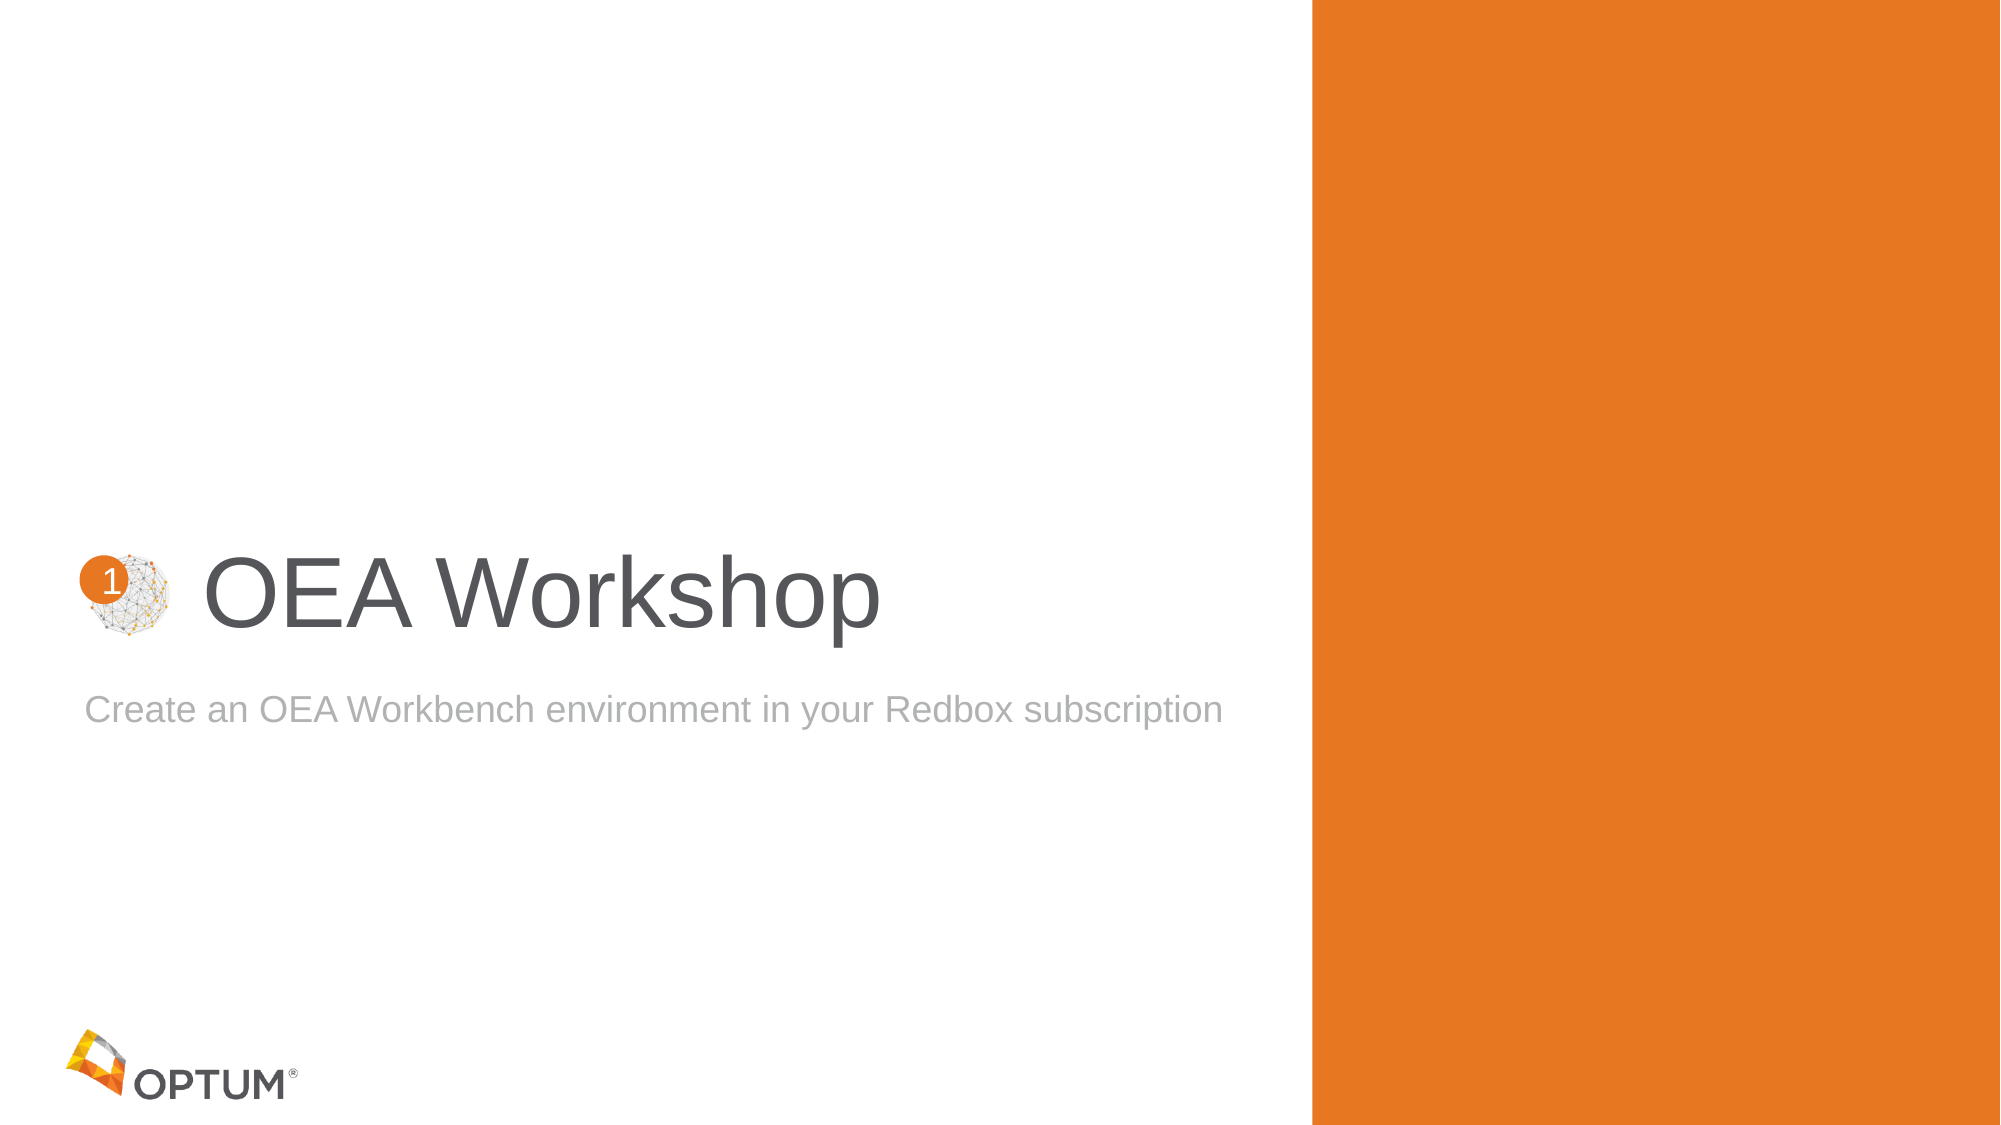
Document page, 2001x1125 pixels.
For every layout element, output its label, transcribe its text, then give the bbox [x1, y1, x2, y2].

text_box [79, 551, 170, 639]
picture [64, 1027, 299, 1101]
list Create an OEA Workbench environment in your Redbox subscription [84, 685, 1262, 978]
title OEA Workshop [202, 299, 1262, 650]
